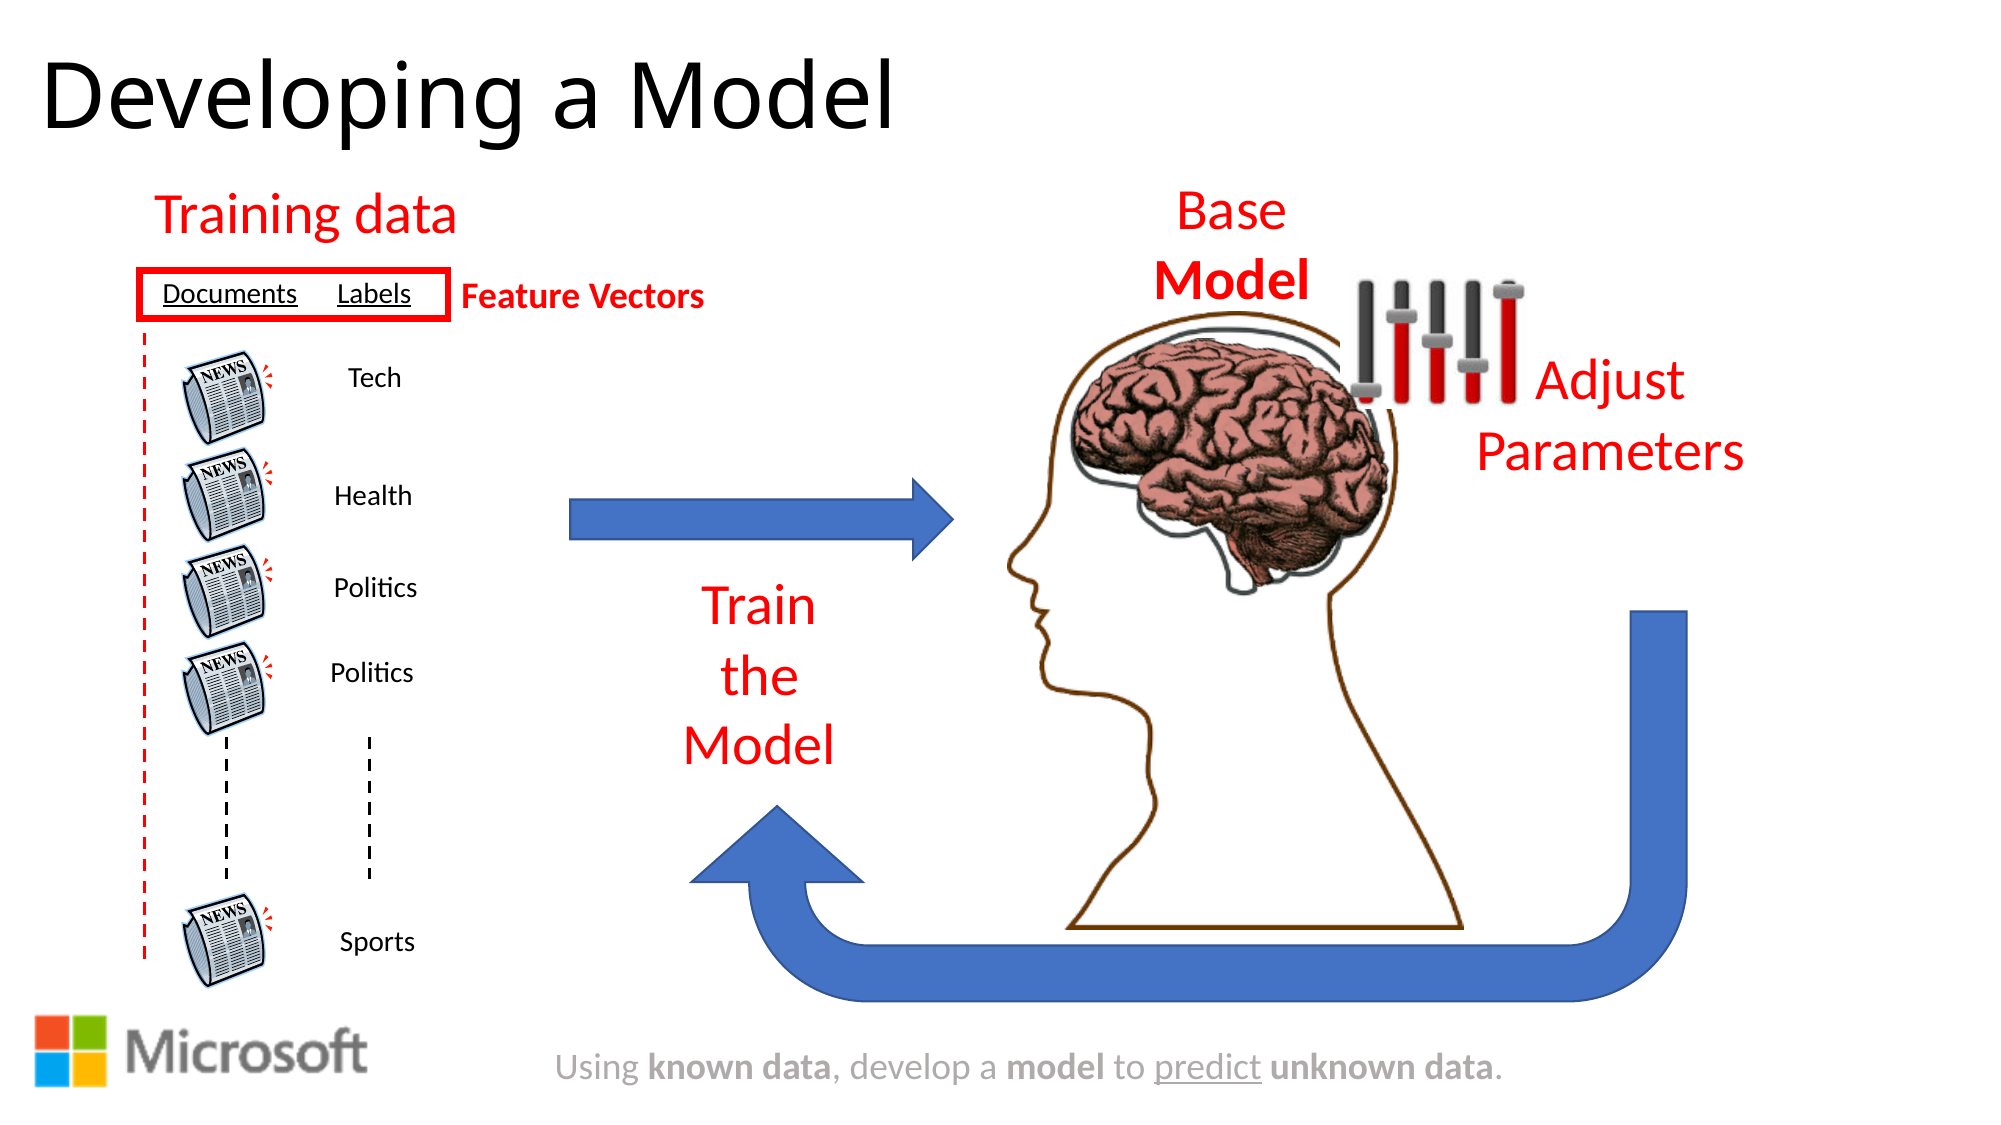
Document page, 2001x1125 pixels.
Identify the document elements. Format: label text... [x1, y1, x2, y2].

picture [24, 1004, 377, 1097]
text_box Using known data, develop a model to predict unknown data. [539, 1034, 1519, 1094]
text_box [139, 264, 721, 965]
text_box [721, 479, 953, 787]
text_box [1340, 271, 1780, 491]
picture [1069, 336, 1400, 574]
title Developing a Model [24, 28, 1975, 169]
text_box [139, 965, 488, 989]
text_box [721, 610, 1688, 1003]
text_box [139, 167, 488, 264]
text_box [1007, 164, 1464, 930]
